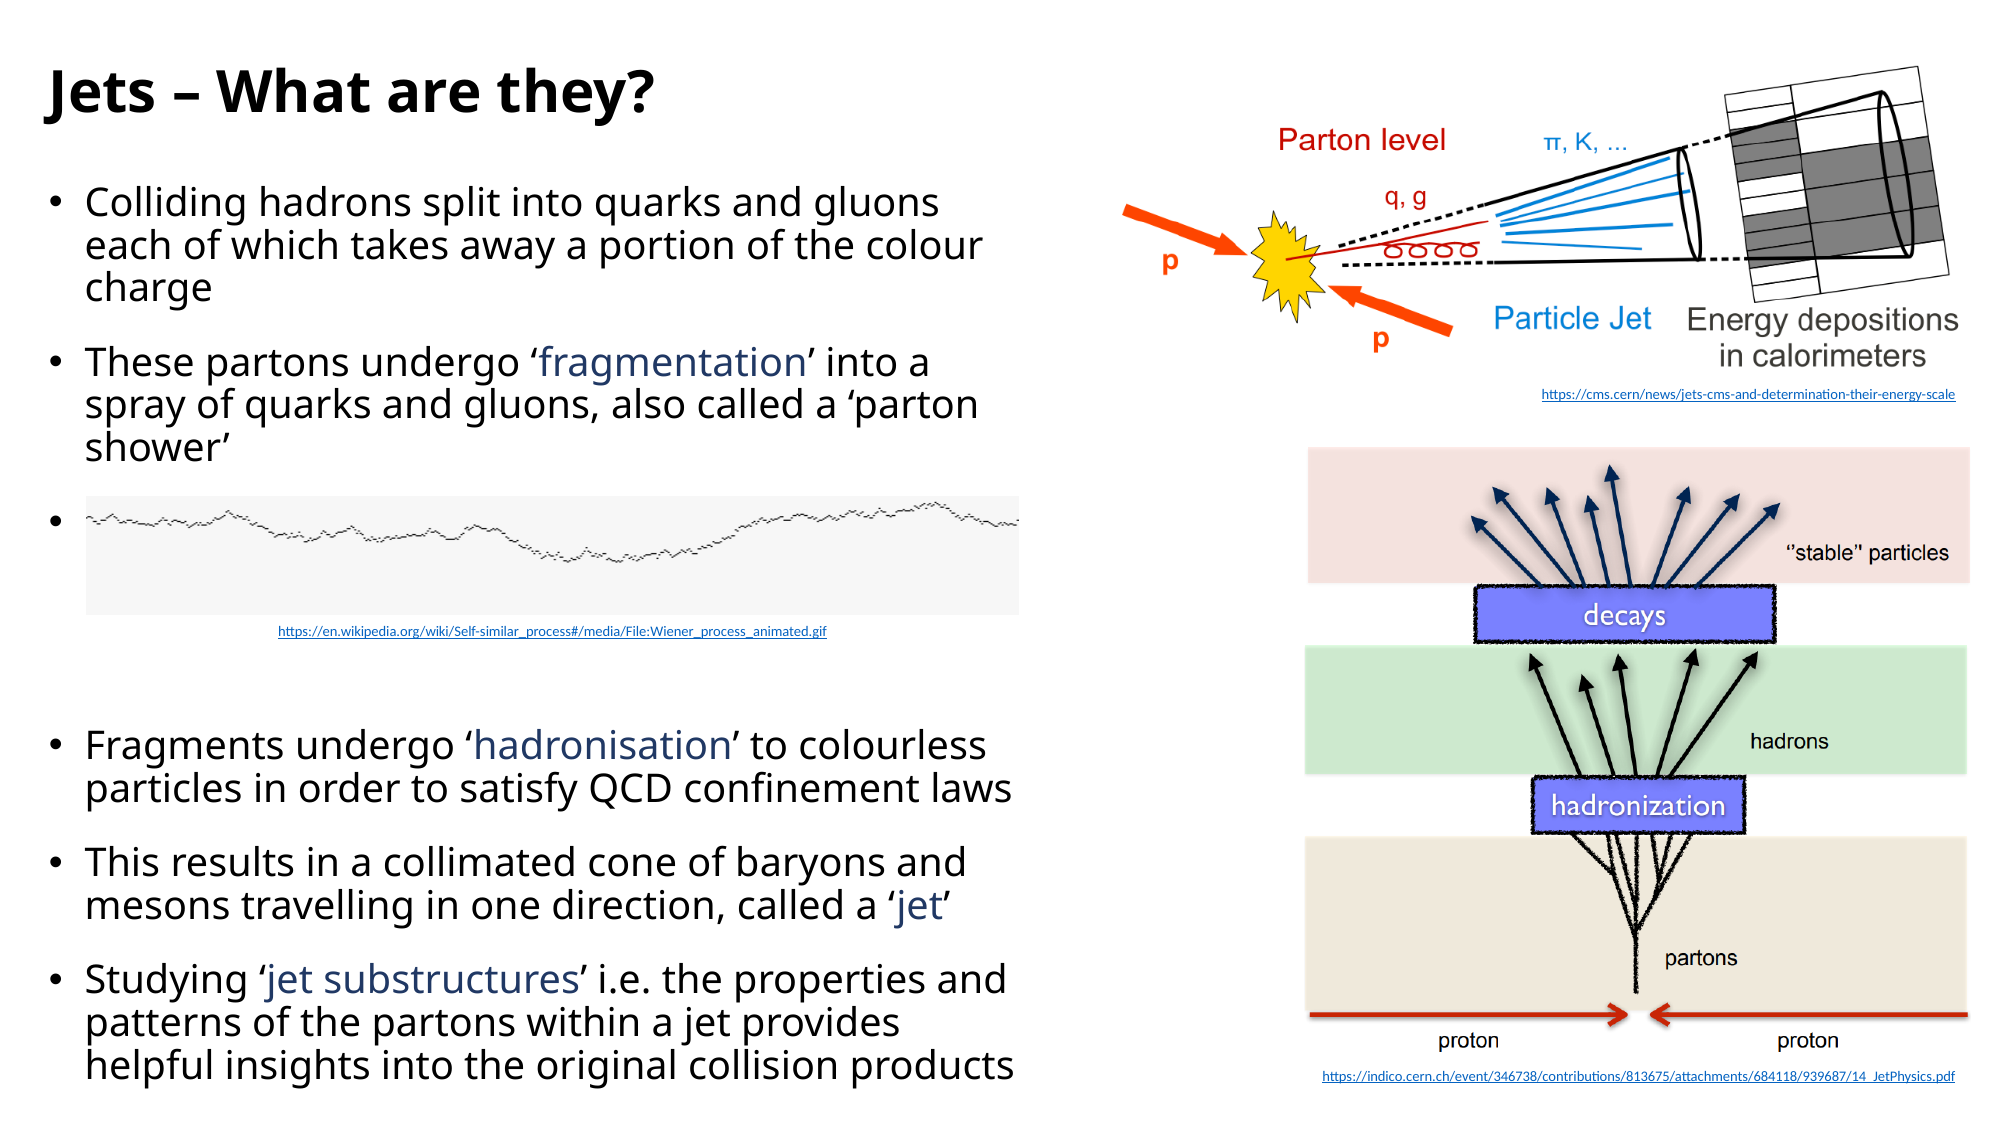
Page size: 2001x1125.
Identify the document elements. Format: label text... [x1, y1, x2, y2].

text_box https://indico.cern.ch/event/346738/contributions/813675/attachments/684118/939687/14_JetPhysics.pdf [1277, 1059, 1971, 1092]
picture [86, 496, 1019, 615]
picture [1304, 444, 1971, 1060]
picture [1122, 65, 1971, 378]
text_box https://en.wikipedia.org/wiki/Self-similar_process#/media/File:Wiener_process_animated.gif [86, 615, 1019, 647]
text_box https://cms.cern/news/jets-cms-and-determination-their-energy-scale [1377, 378, 1971, 410]
title Jets – What are they? [33, 30, 1053, 157]
list Colliding hadrons split into quarks and gluons each of which takes away a portion of the colour charge These partons undergo ‘fragmentation’ into a spray of quarks and gluons, also called a ‘parton shower’ Fragmentation is a fractal and self-similar process Fragments undergo ‘hadronisation’ to colourless particles in order to satisfy QCD confinement laws This results in a collimated cone of baryons and mesons travelling in one direction, called a ‘jet’ Studying ‘jet substructures’ i.e. the properties and patterns of the partons within a jet provides helpful insights into the original collision products [33, 174, 1053, 1100]
